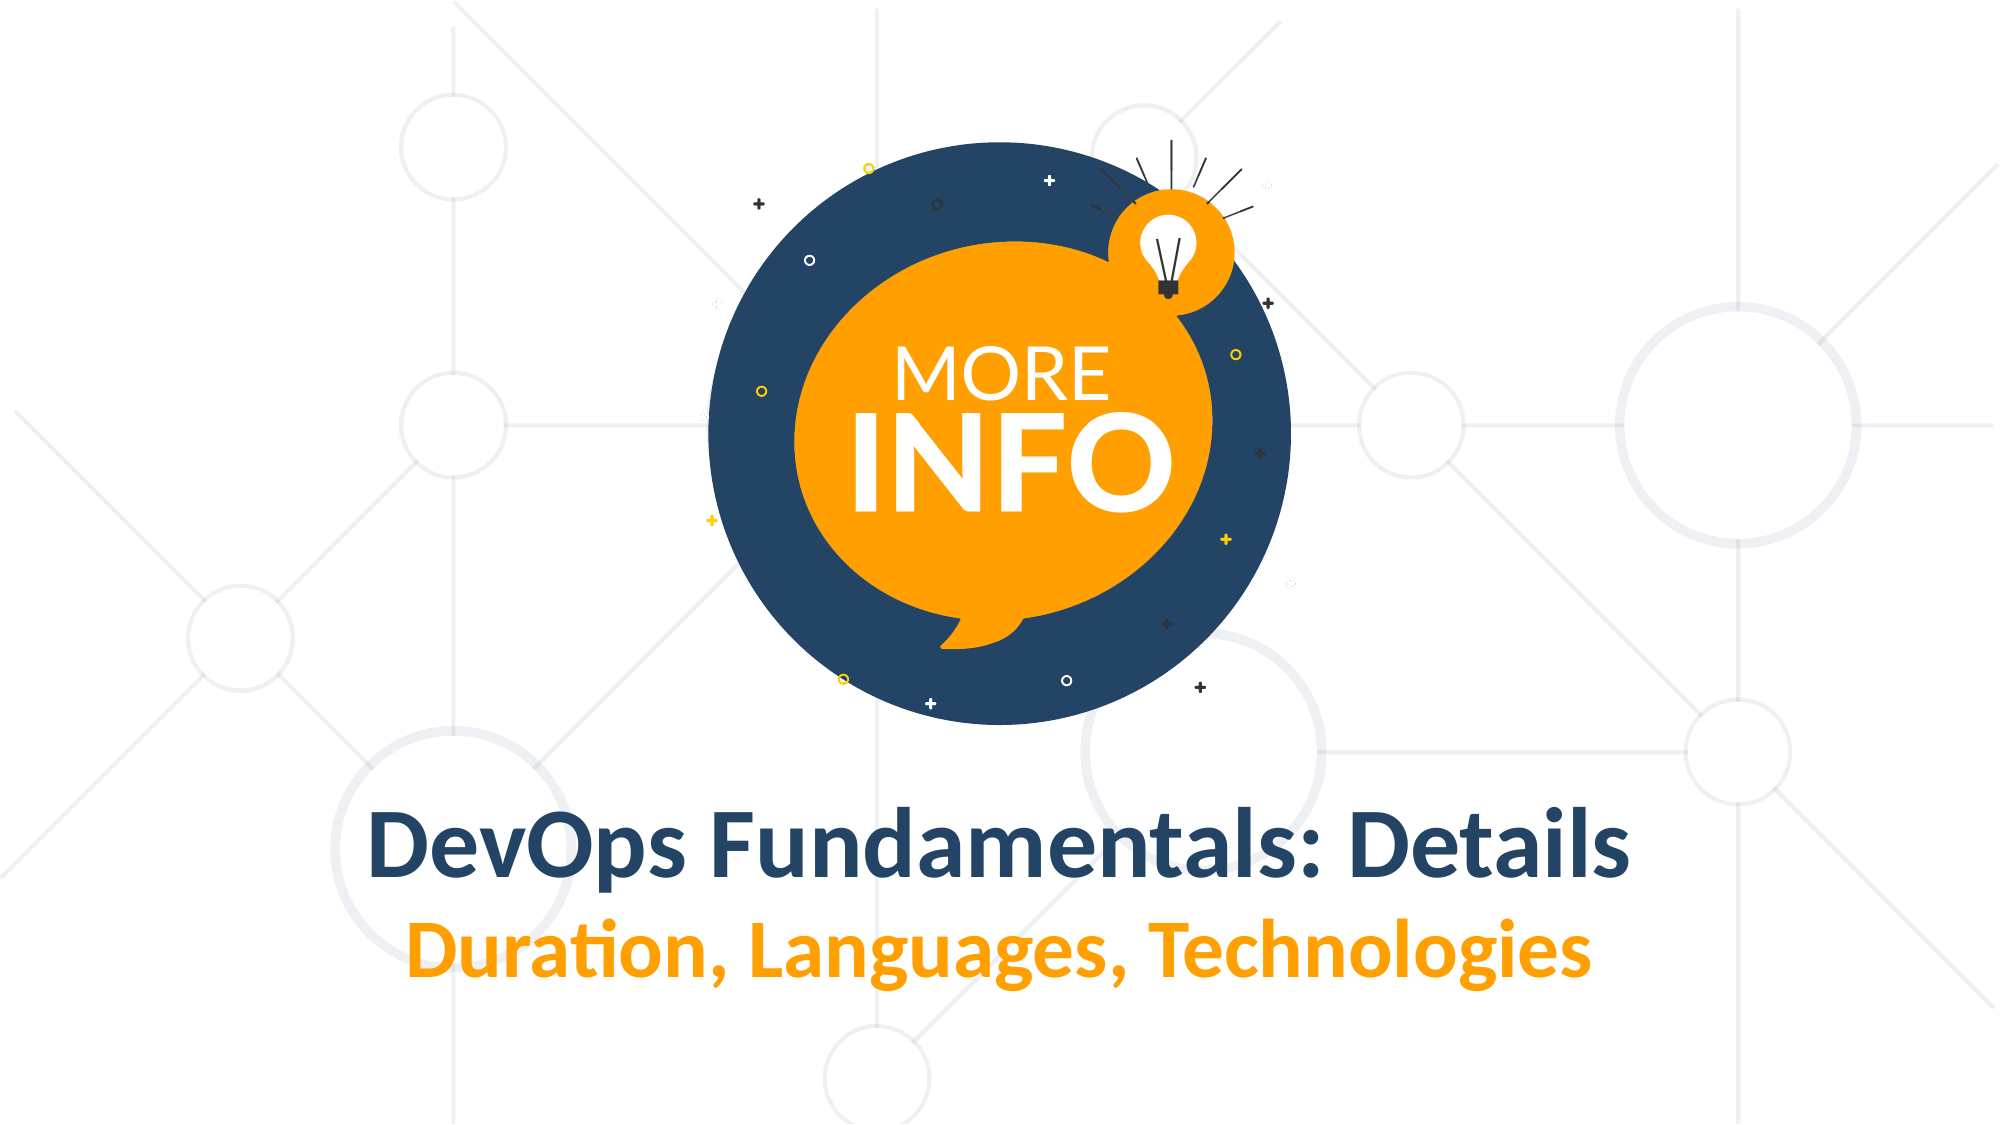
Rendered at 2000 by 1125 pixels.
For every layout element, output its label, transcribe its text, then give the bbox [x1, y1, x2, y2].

list DevOps Fundamentals: Details [100, 771, 1899, 898]
list Duration, Languages, Technologies [100, 900, 1899, 983]
picture [697, 124, 1298, 726]
